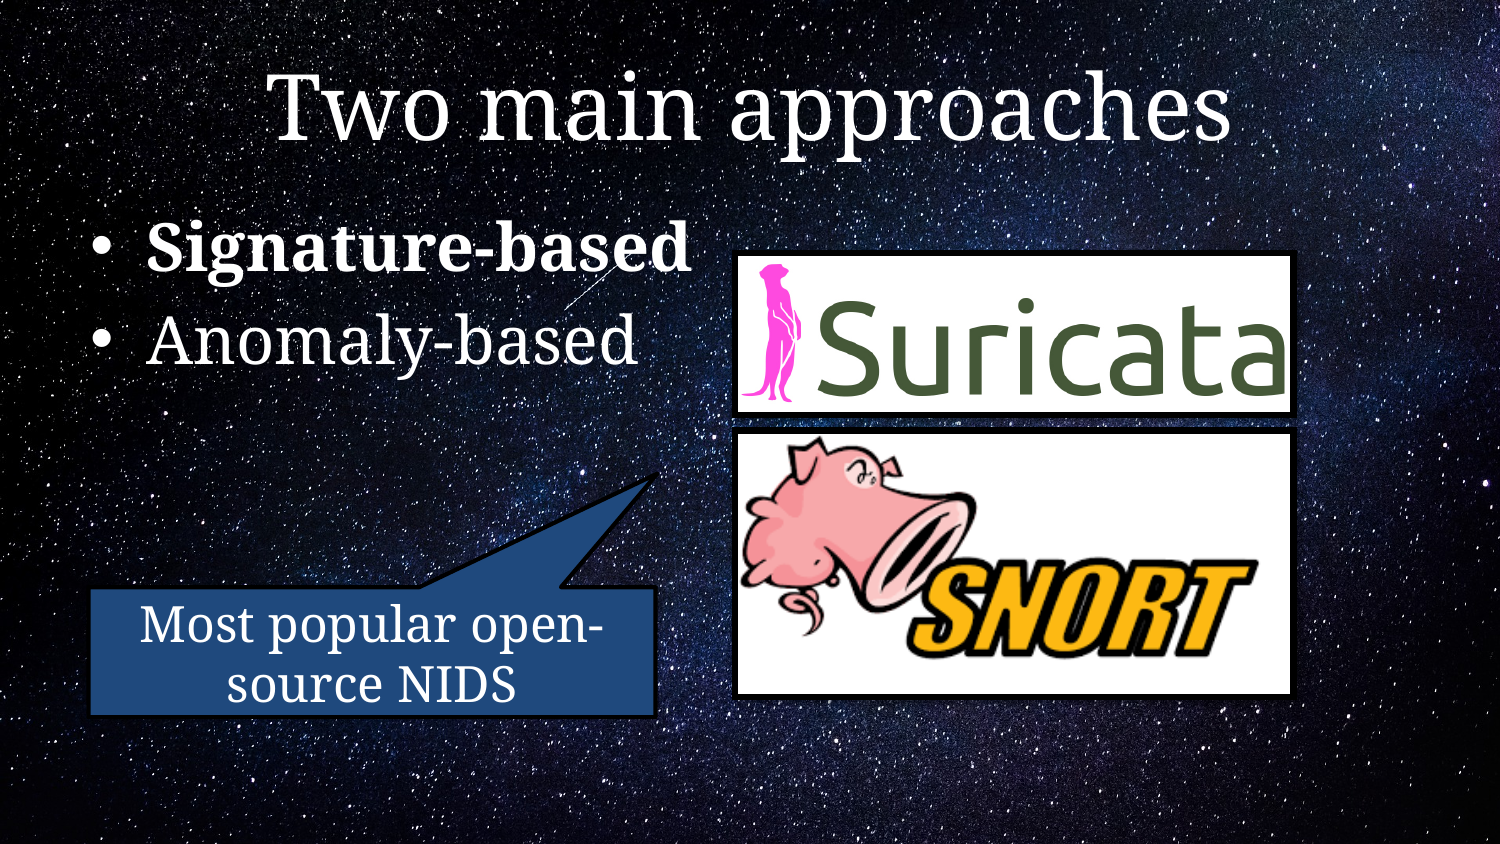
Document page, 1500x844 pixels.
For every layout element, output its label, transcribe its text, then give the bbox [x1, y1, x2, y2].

text_box Most popular open-source NIDS [86, 471, 660, 720]
list Signature-based Anomaly-based [75, 196, 1425, 754]
picture [0, 0, 1500, 844]
title Two main approaches [75, 33, 1425, 175]
